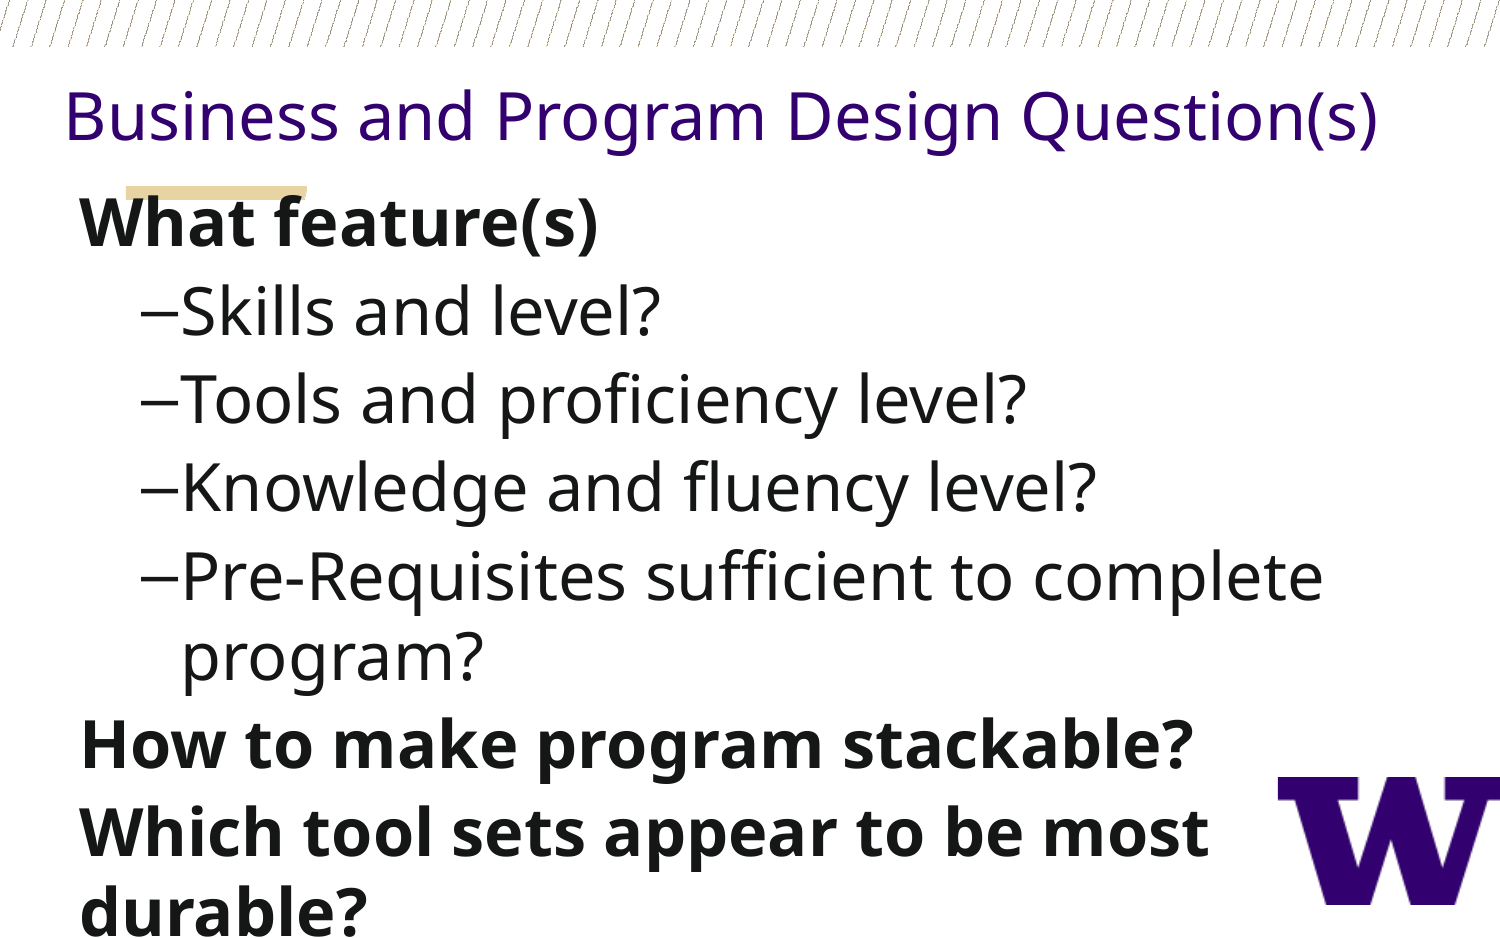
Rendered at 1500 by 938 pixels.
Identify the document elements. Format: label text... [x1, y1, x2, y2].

list Business and Program Design Question(s) [48, 37, 1453, 200]
picture [0, 0, 1500, 47]
list What feature(s) Skills and level? Tools and proficiency level? Knowledge and fluency level? Pre-Requisites sufficient to complete program? How to make program stackable? Which tool sets appear to be most durable? [64, 172, 1469, 766]
